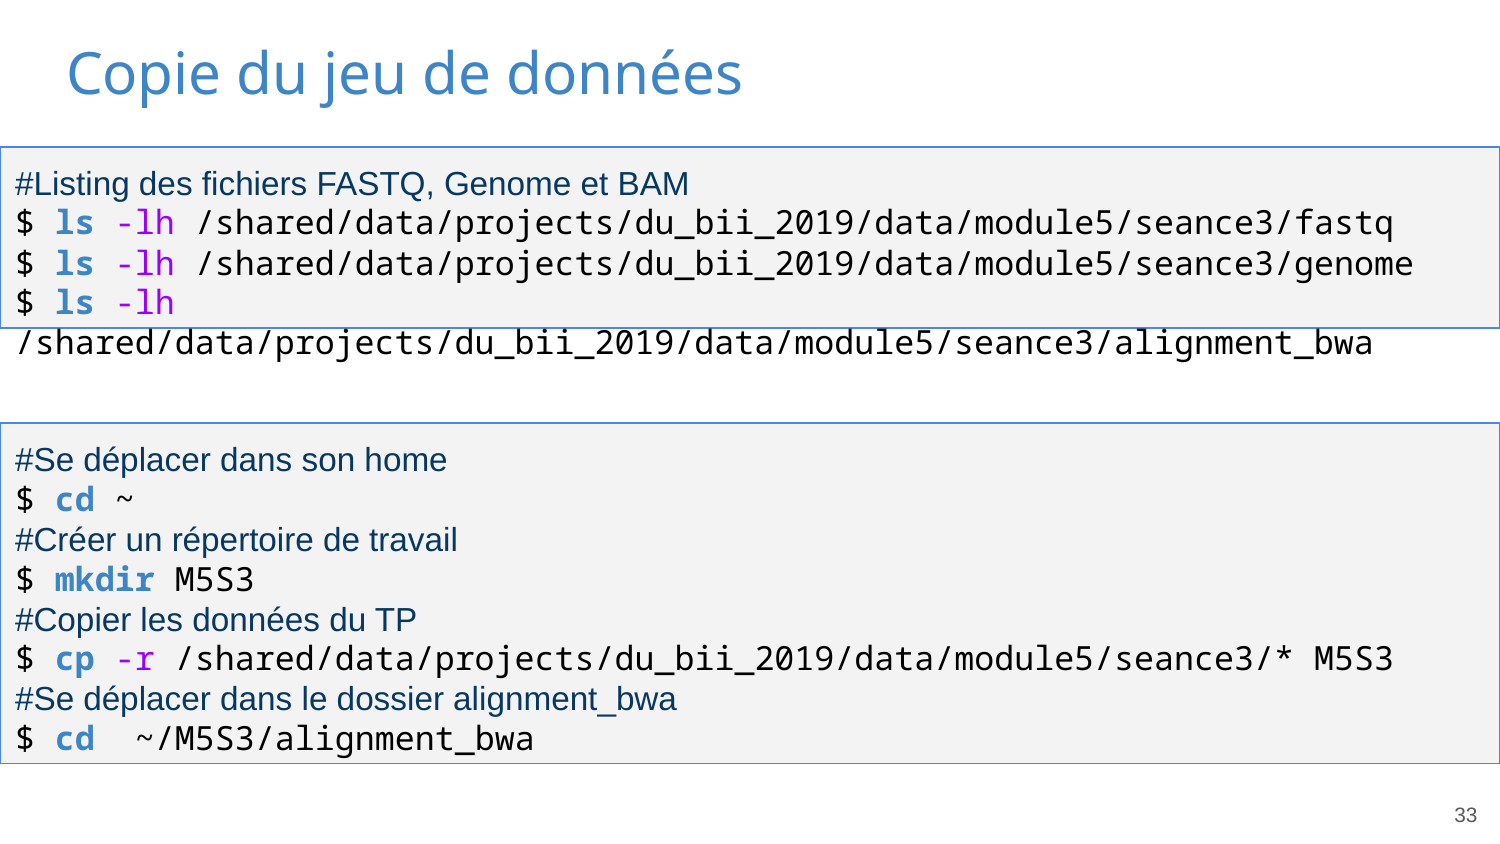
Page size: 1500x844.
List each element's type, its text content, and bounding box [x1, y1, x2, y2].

slide_number 33 [1402, 777, 1493, 842]
title Copie du jeu de données [51, 20, 1449, 115]
text_box #Listing des fichiers FASTQ, Genome et BAM $ ls -lh /shared/data/projects/du_bii_2019/data/module5/seance3/fastq $ ls -lh /shared/data/projects/du_bii_2019/data/module5/seance3/genome $ ls -lh /shared/data/projects/du_bii_2019/data/module5/seance3/alignment_bwa [0, 146, 1500, 329]
text_box #Se déplacer dans son home $ cd ~ #Créer un répertoire de travail $ mkdir M5S3 #Copier les données du TP $ cp -r /shared/data/projects/du_bii_2019/data/module5/seance3/* M5S3 #Se déplacer dans le dossier alignment_bwa $ cd ~/M5S3/alignment_bwa [0, 422, 1500, 764]
